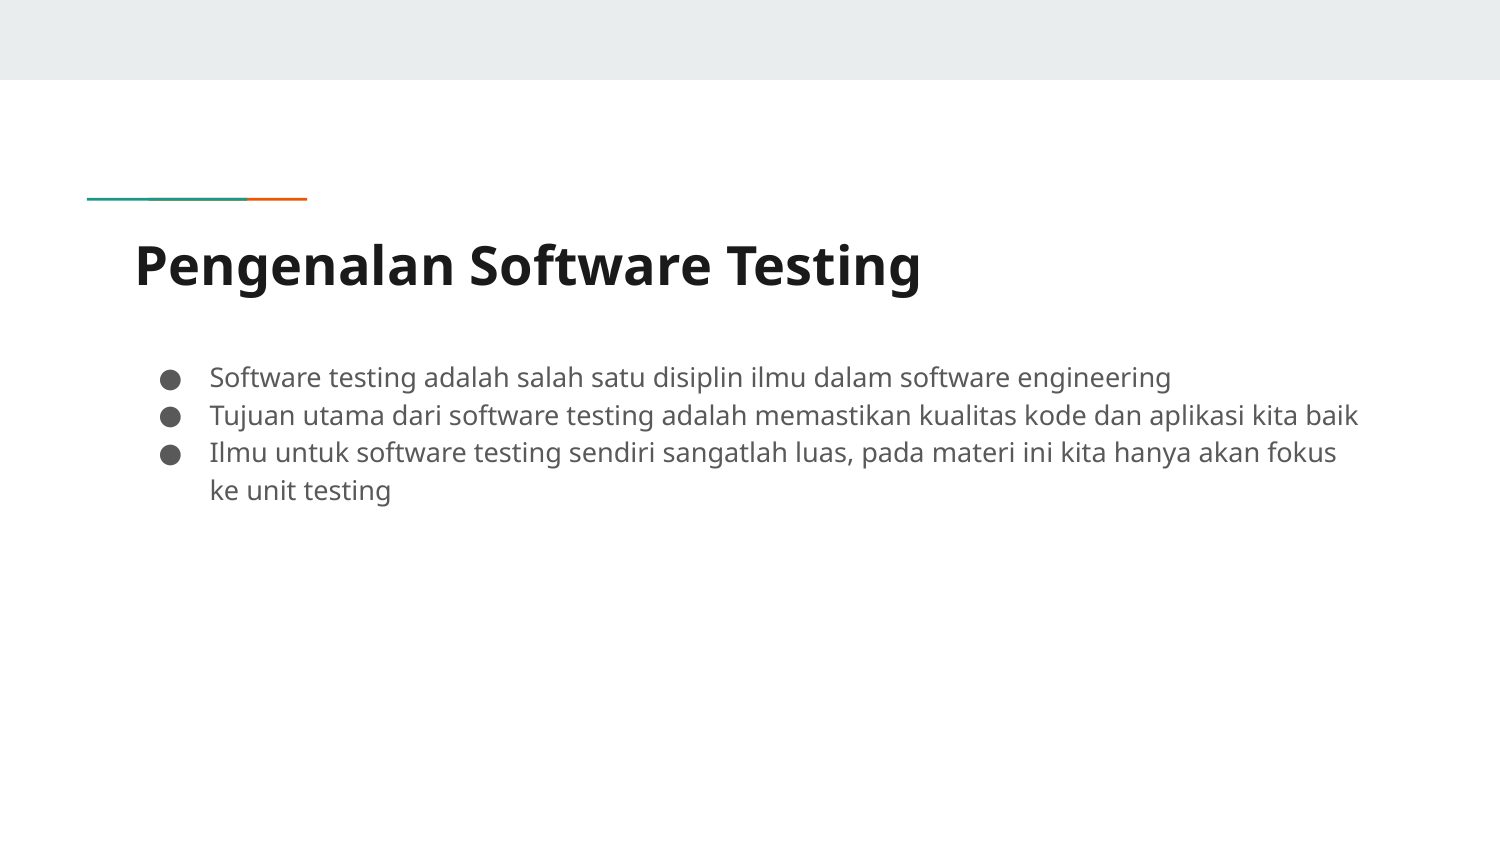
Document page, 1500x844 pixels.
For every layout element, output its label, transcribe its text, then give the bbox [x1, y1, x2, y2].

list Software testing adalah salah satu disiplin ilmu dalam software engineering Tujuan utama dari software testing adalah memastikan kualitas kode dan aplikasi kita baik Ilmu untuk software testing sendiri sangatlah luas, pada materi ini kita hanya akan fokus ke unit testing [119, 341, 1381, 712]
title Pengenalan Software Testing [119, 216, 1381, 305]
